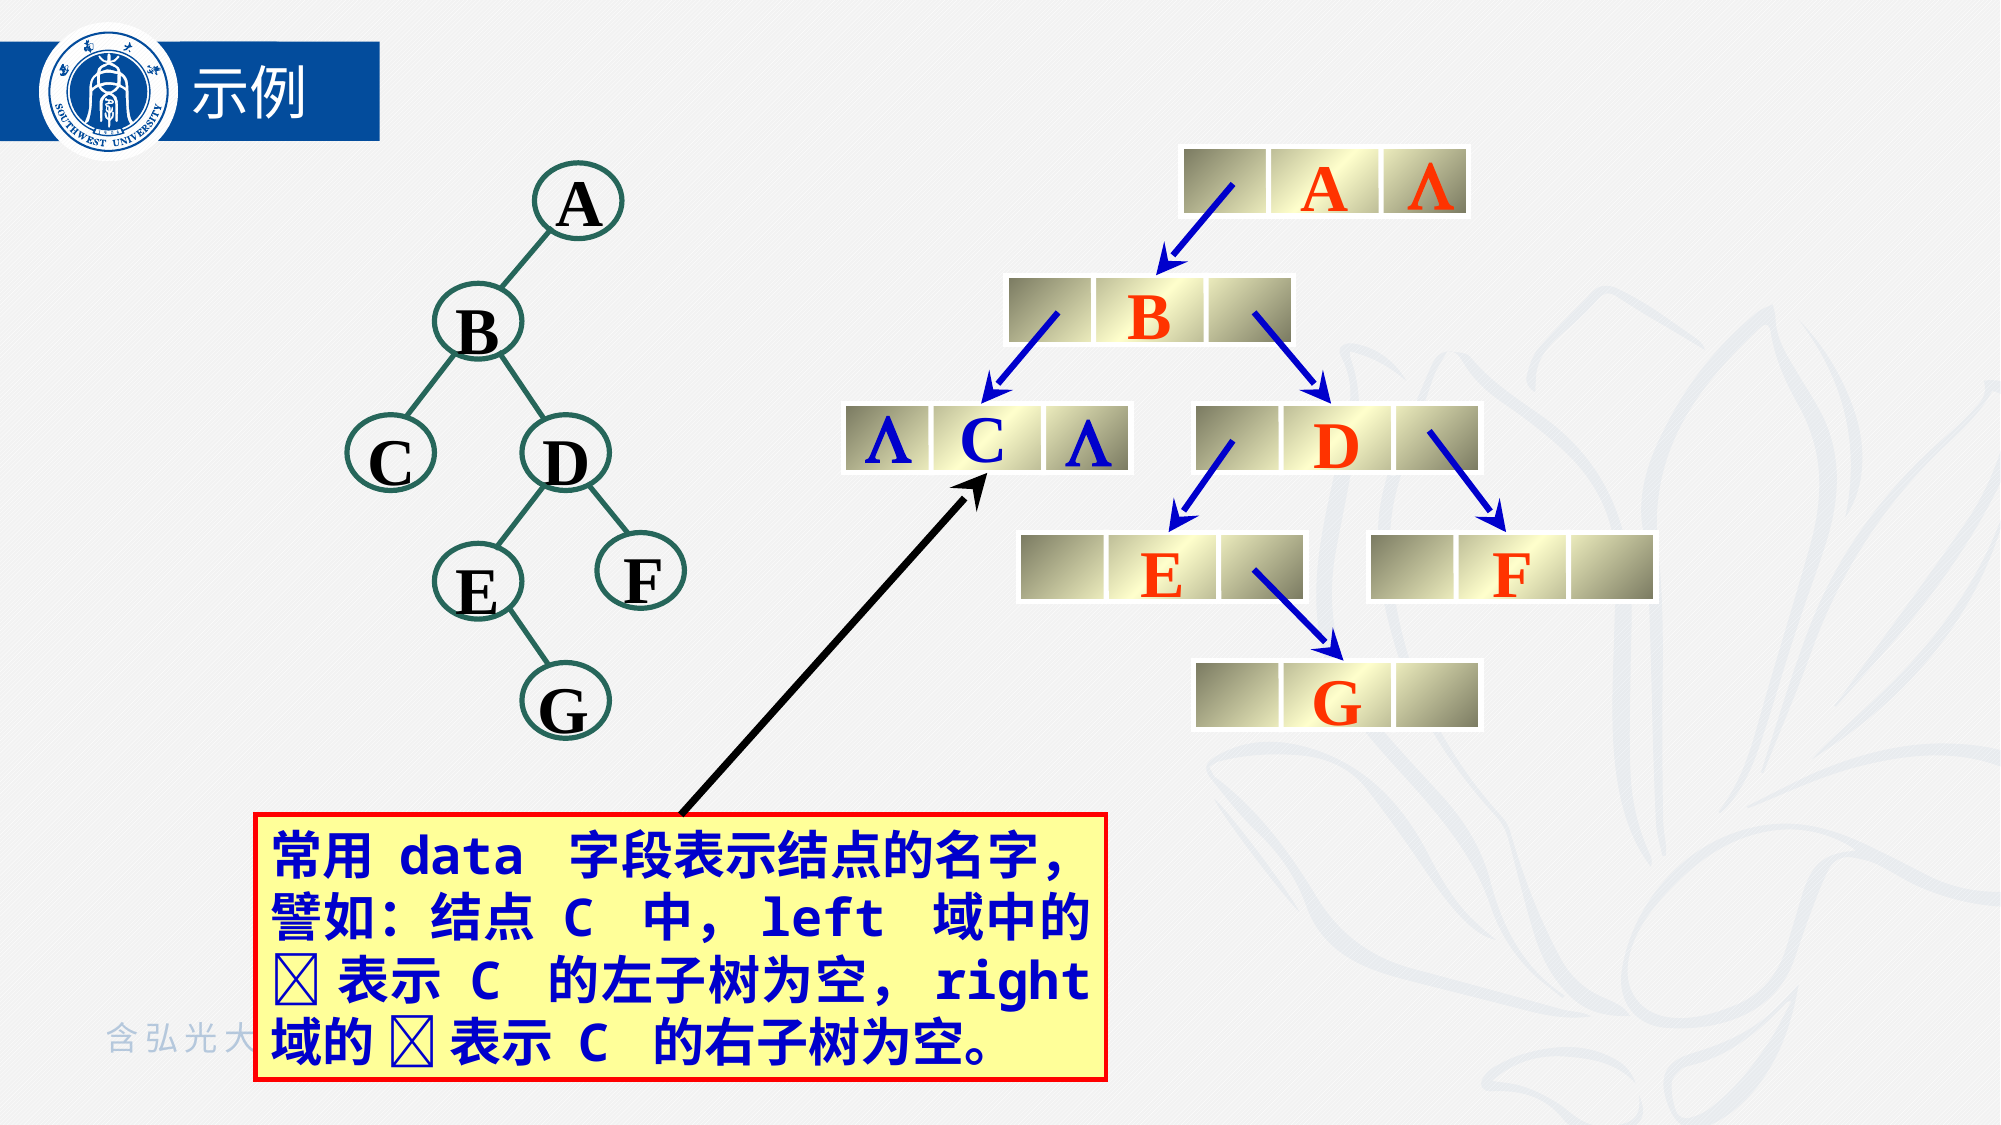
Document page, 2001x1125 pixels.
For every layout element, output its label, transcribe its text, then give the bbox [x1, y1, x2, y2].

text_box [346, 151, 697, 431]
list 示例 [180, 41, 380, 141]
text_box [255, 431, 1247, 1083]
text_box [843, 146, 1656, 735]
